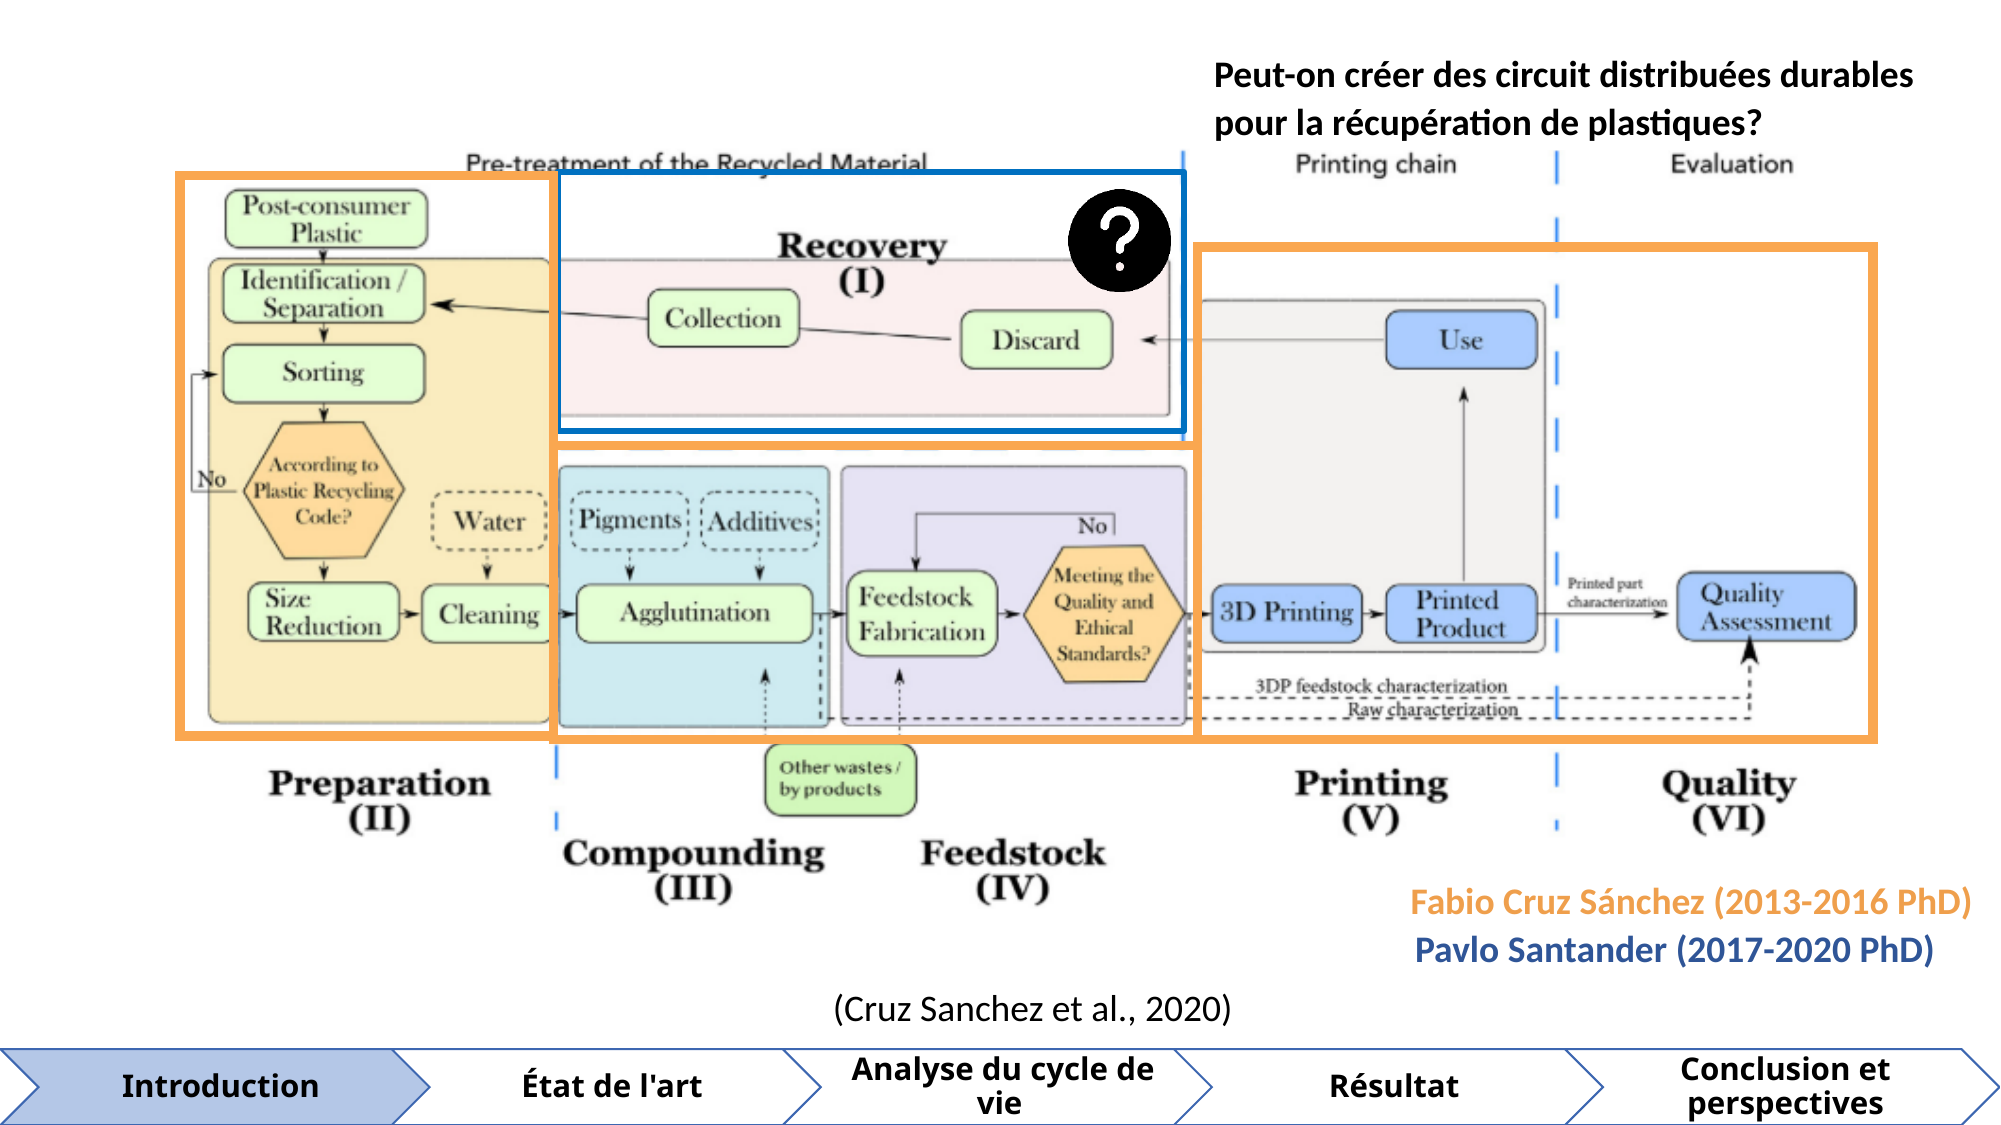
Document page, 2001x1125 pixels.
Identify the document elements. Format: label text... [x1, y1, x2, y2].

text_box (Cruz Sanchez et al., 2020) [818, 972, 1260, 1036]
text_box Fabio Cruz Sánchez (2013-2016 PhD) [1395, 869, 1999, 930]
text_box Peut-on créer des circuit distribuées durables pour la récupération de plastiques? [1199, 38, 1936, 150]
picture [126, 99, 1873, 926]
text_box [0, 1049, 2000, 1125]
text_box Pavlo Santander (2017-2020 PhD) [1400, 917, 2000, 978]
